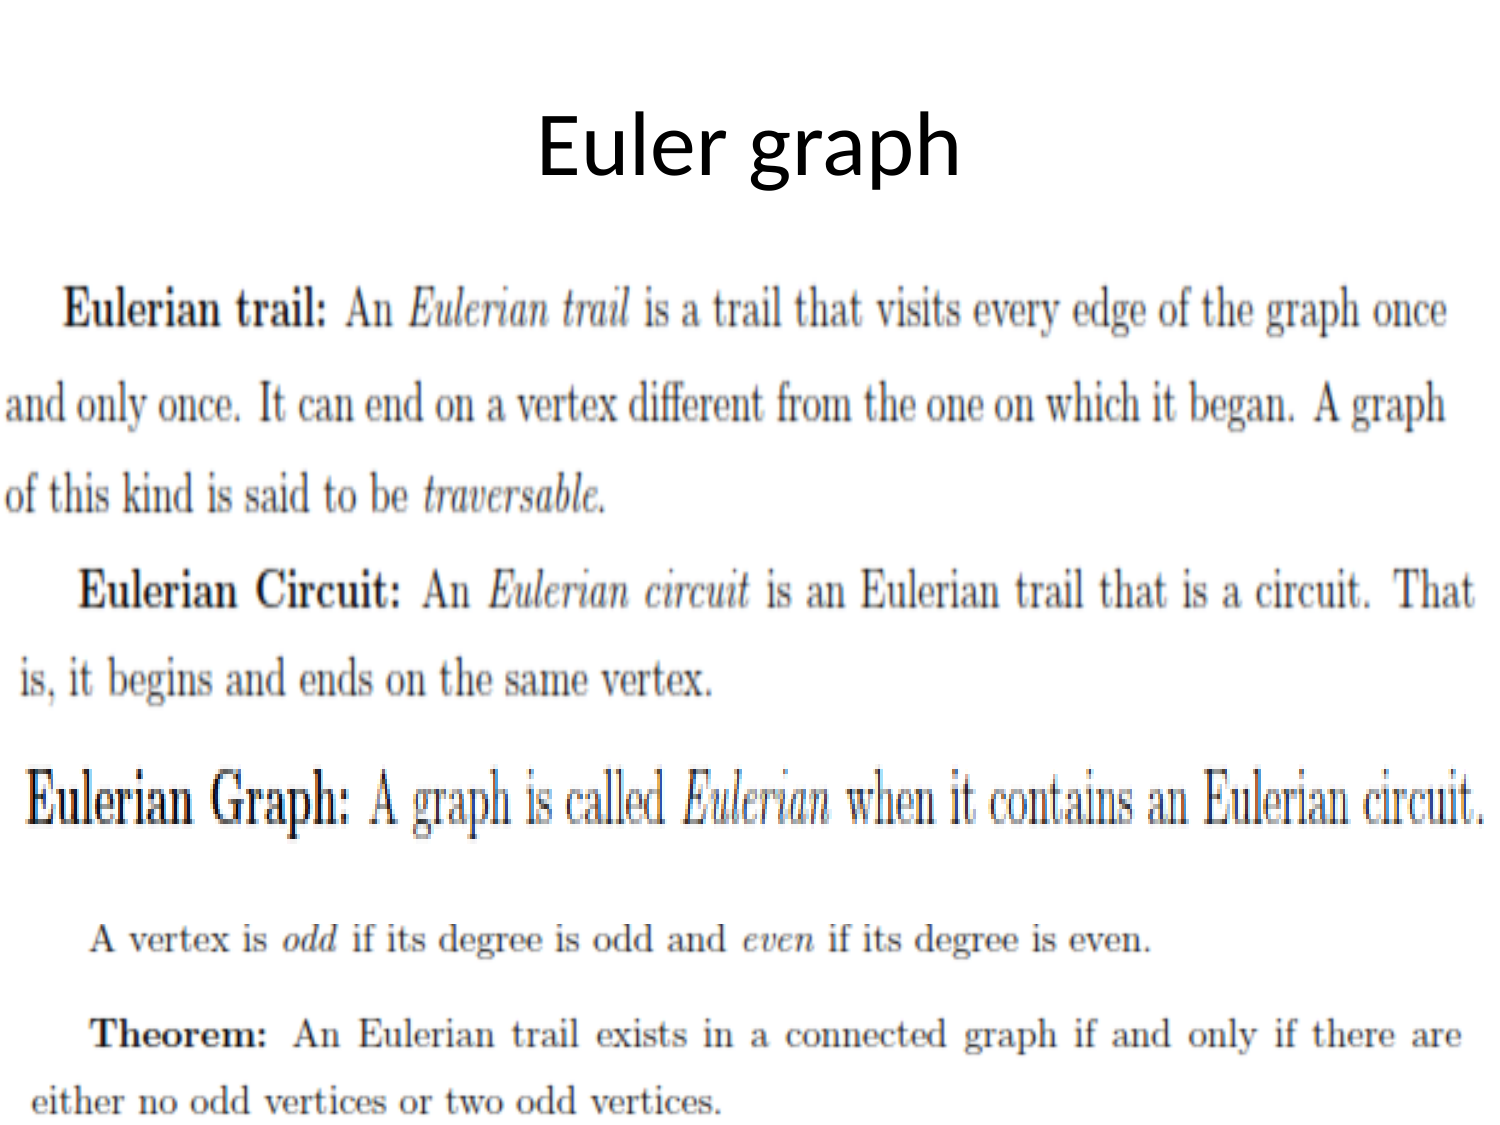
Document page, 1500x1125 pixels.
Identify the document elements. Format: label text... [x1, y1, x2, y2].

picture [0, 262, 1500, 726]
title Euler graph [75, 45, 1425, 233]
picture [0, 924, 1500, 1125]
picture [0, 749, 1500, 901]
